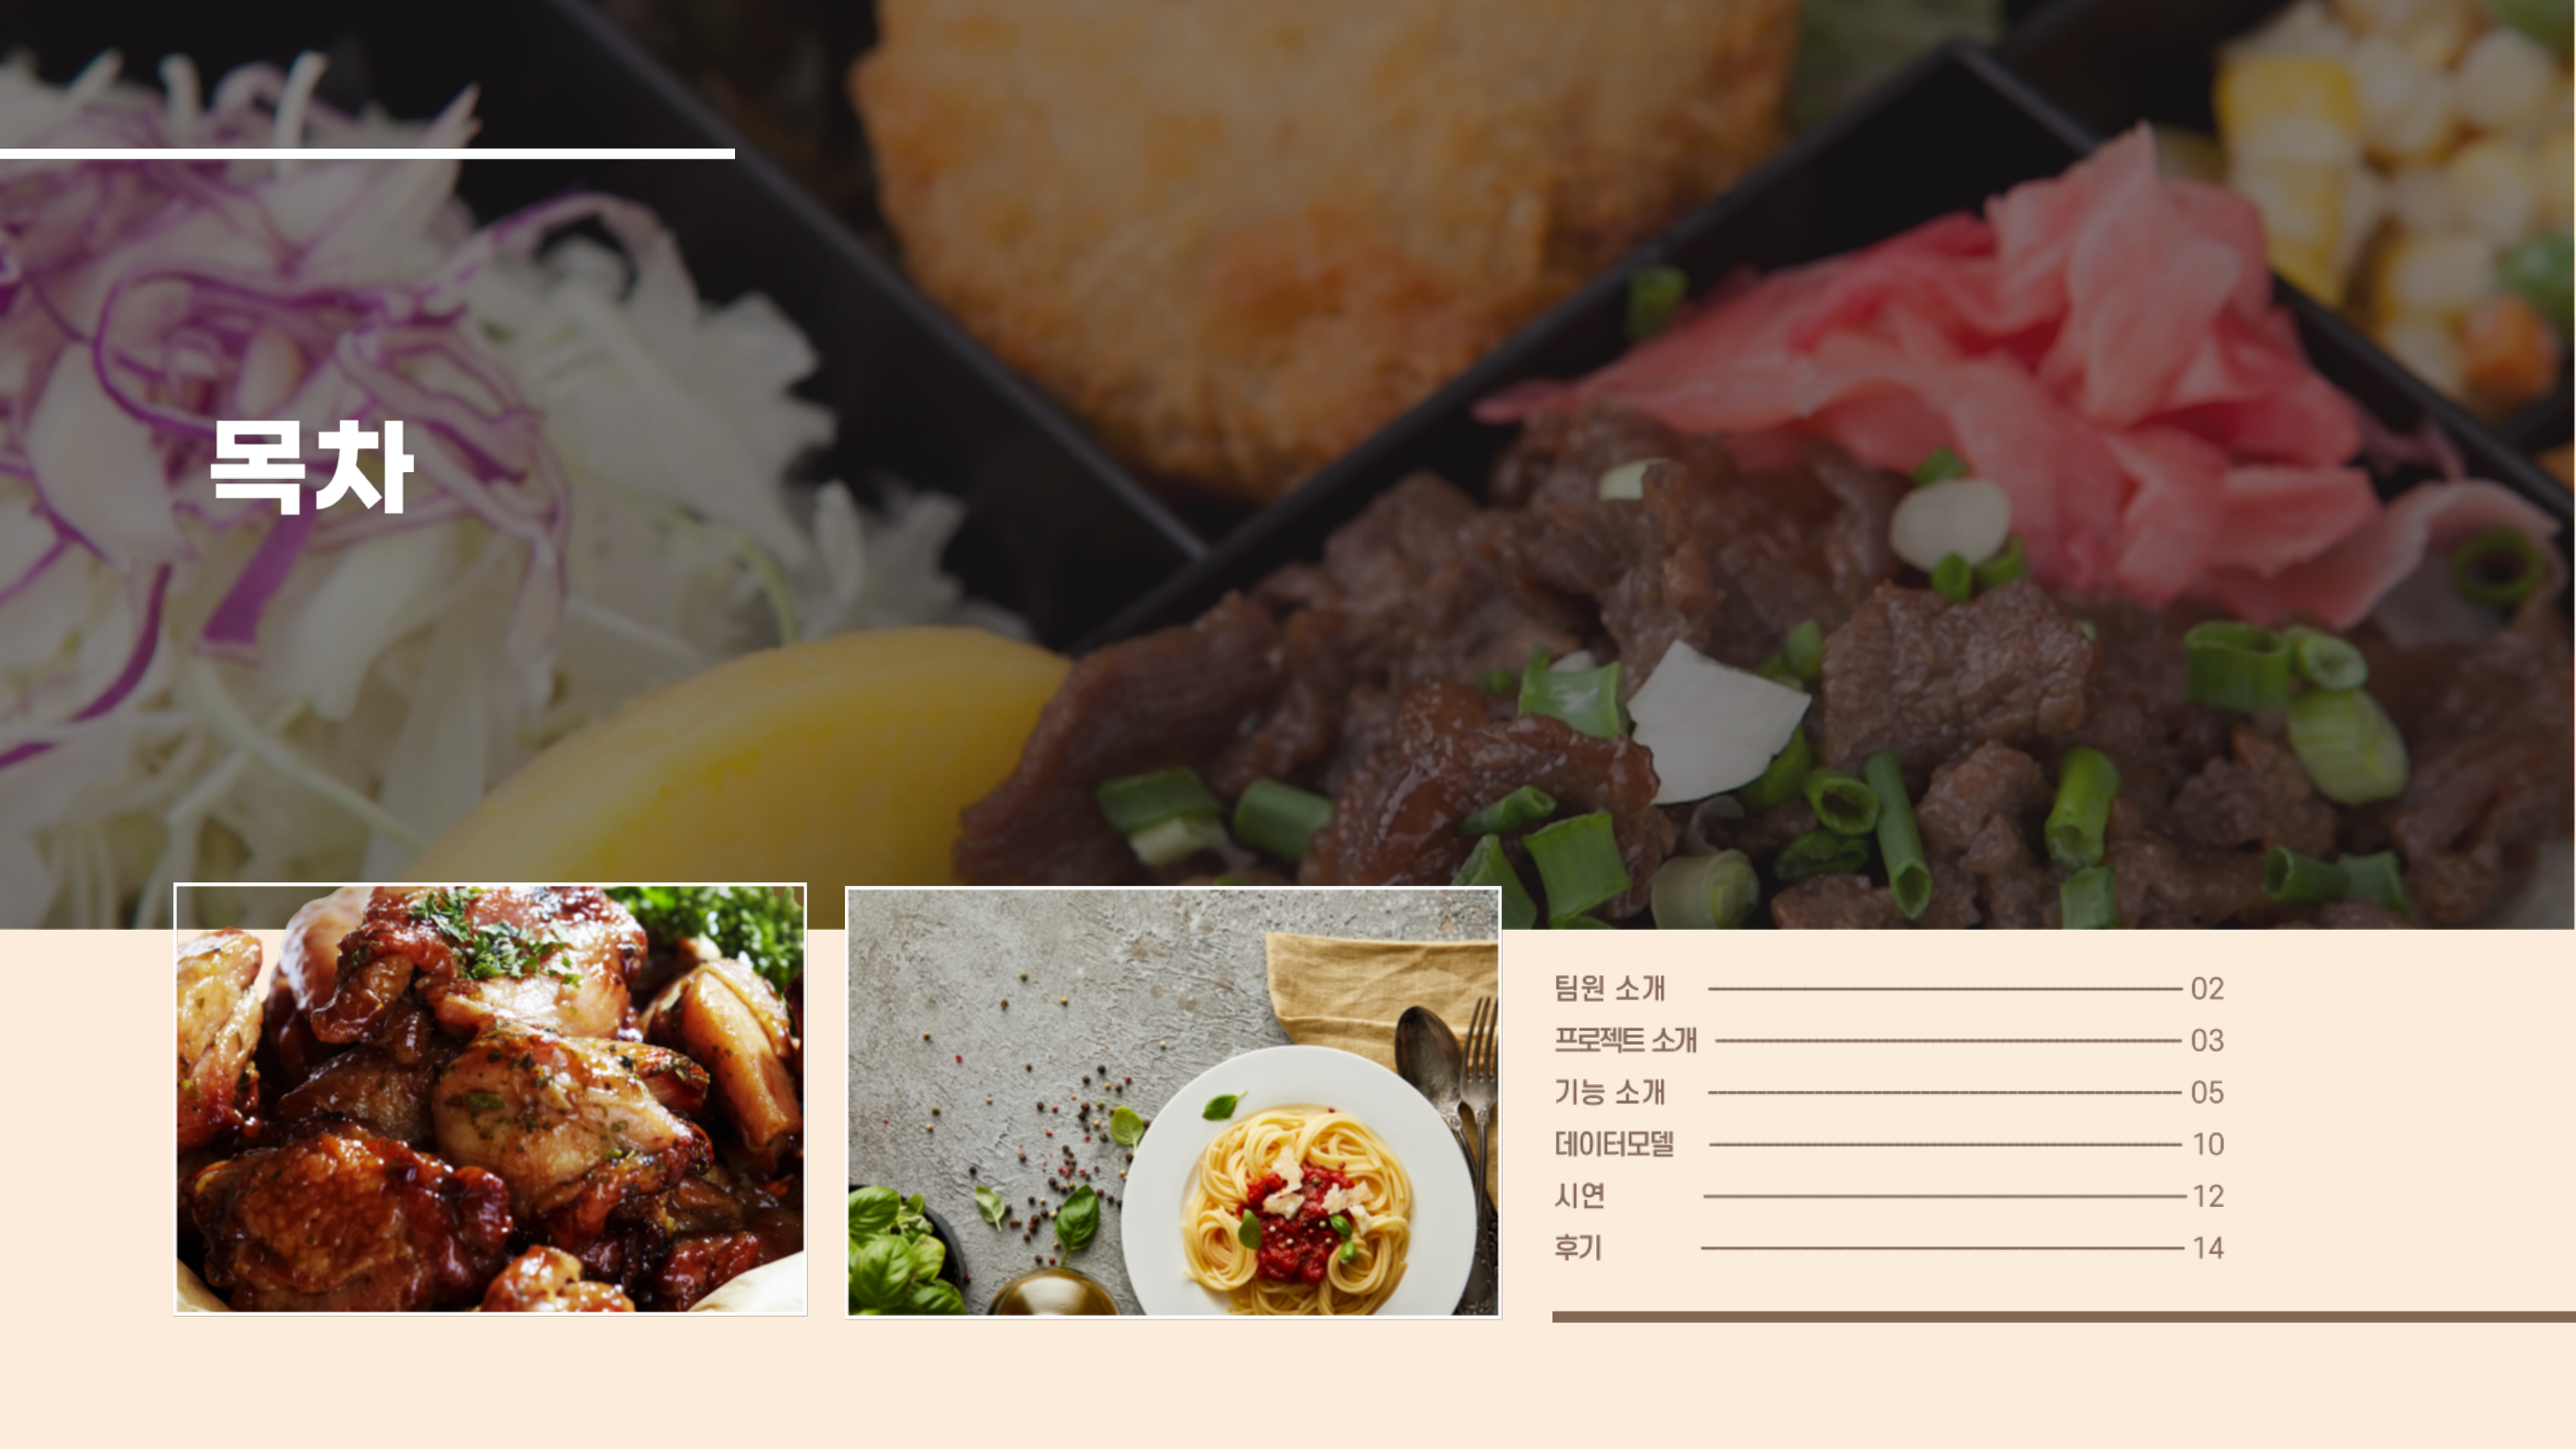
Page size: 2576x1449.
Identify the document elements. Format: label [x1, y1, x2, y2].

text_box [844, 886, 1504, 1321]
picture [1549, 967, 2239, 1281]
text_box [173, 882, 809, 1318]
text_box [1552, 1294, 2576, 1339]
picture [190, 390, 466, 567]
text_box [0, 131, 736, 176]
text_box [0, 0, 2576, 930]
